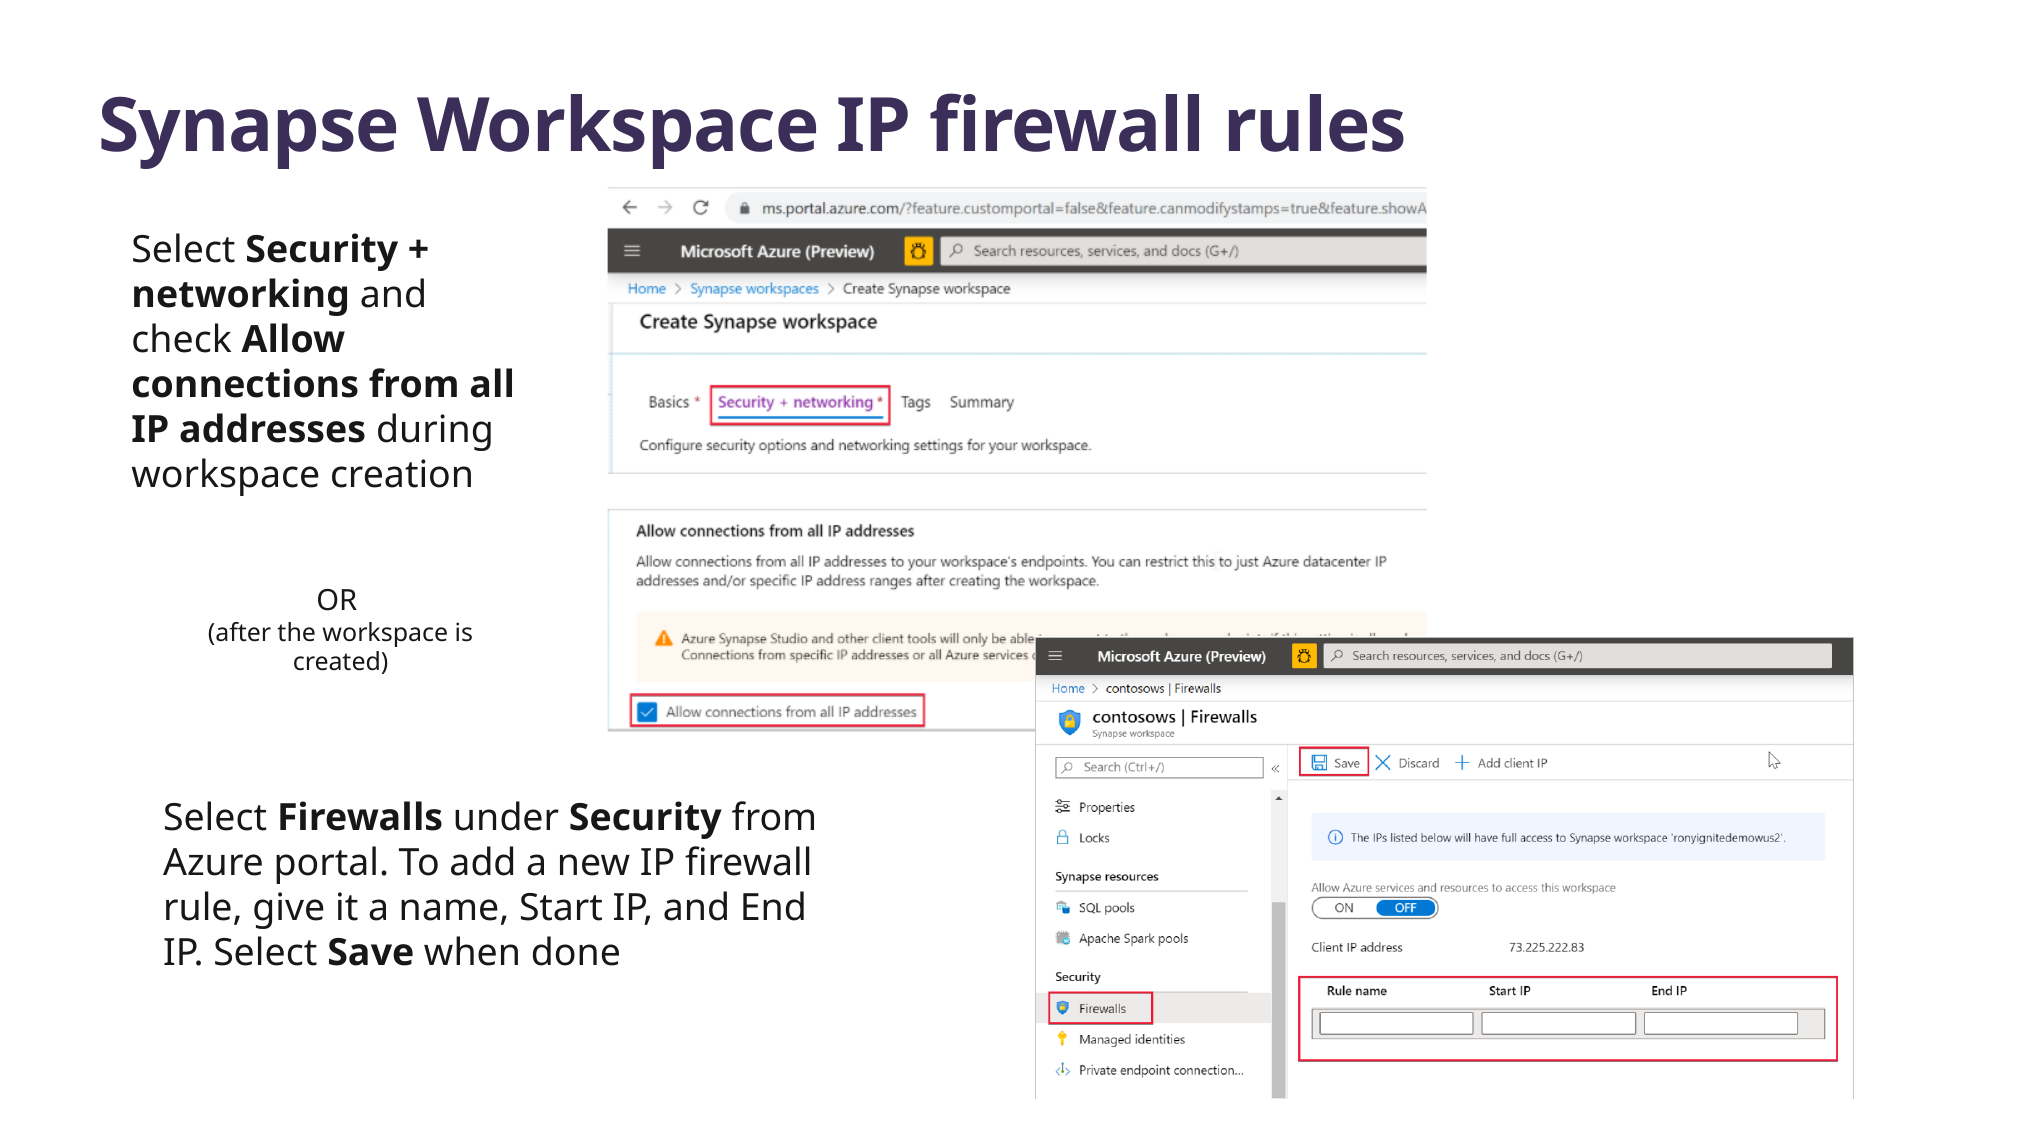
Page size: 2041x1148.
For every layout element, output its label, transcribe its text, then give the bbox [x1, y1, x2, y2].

title Synapse Workspace IP firewall rules [98, 76, 1943, 170]
text_box Select Firewalls under Security from Azure portal. To add a new IP firewall rule, give it a name, Start IP, and End IP. Select Save when done [148, 785, 833, 981]
text_box OR (after the workspace is created) [148, 573, 534, 684]
text_box Select Security + networking and check Allow connections from all IP addresses during workspace creation [116, 217, 571, 503]
picture [607, 185, 1856, 1099]
